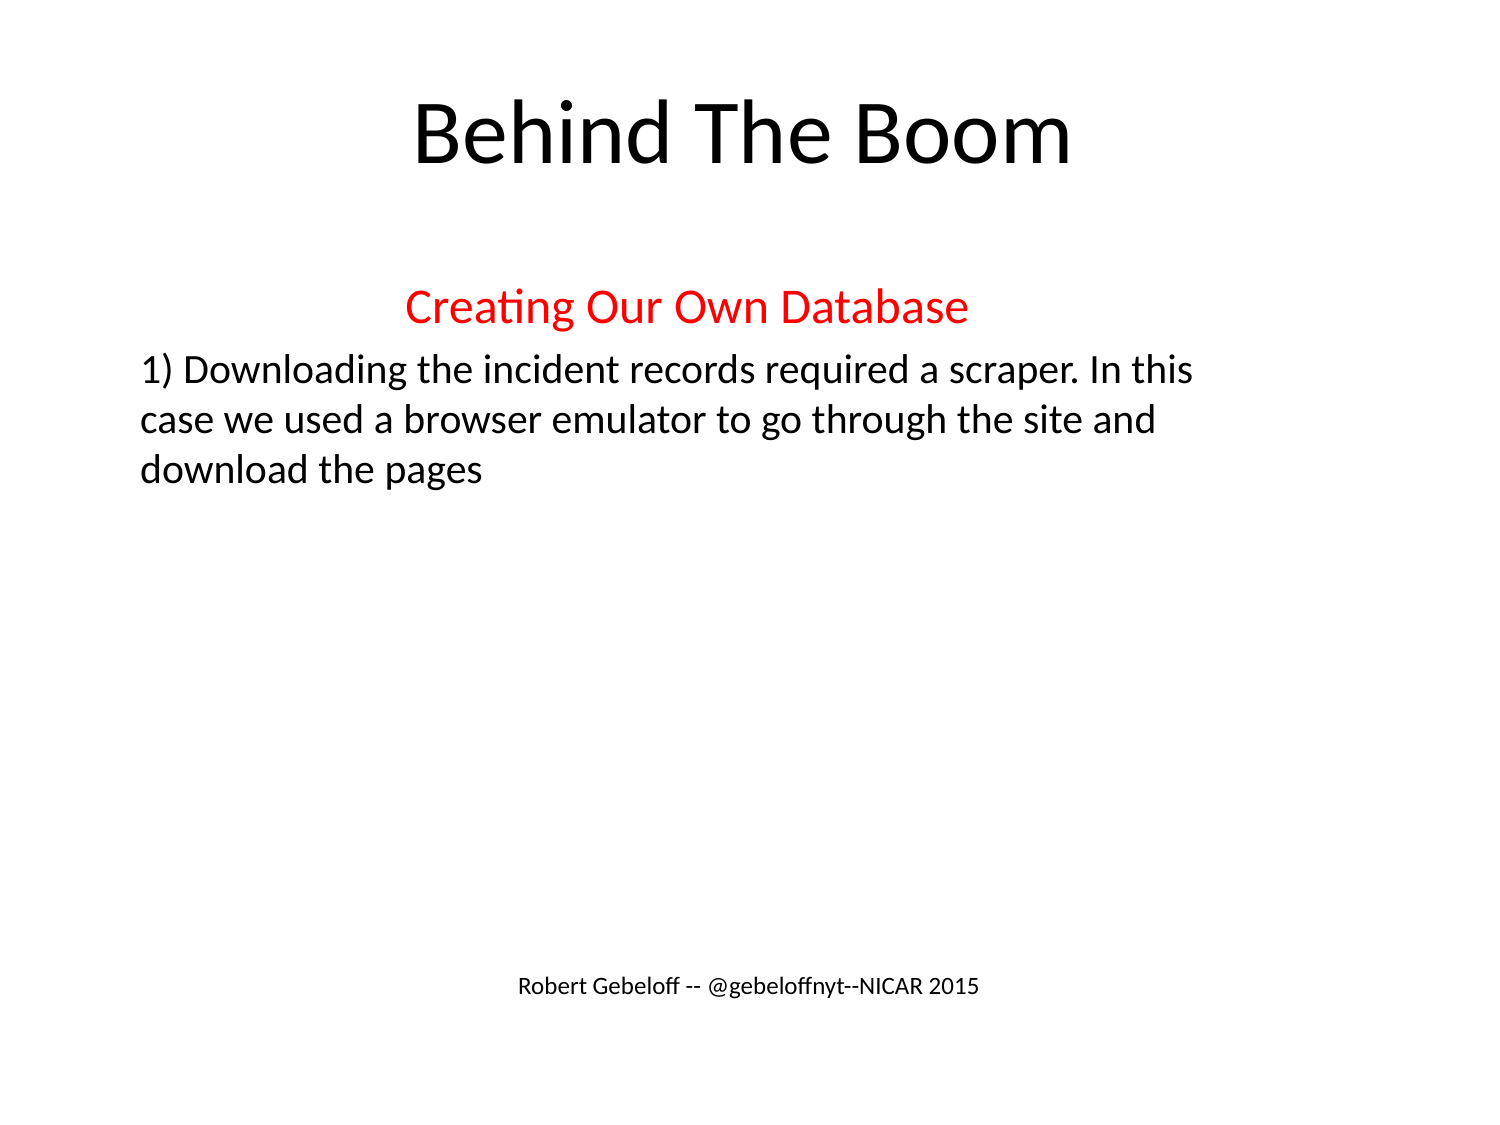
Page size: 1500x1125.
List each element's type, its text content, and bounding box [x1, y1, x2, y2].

subtitle Creating Our Own Database 1) Downloading the incident records required a scraper. In this case we used a browser emulator to go through the site and download the pages [125, 266, 1250, 938]
title Behind The Boom [125, 1, 1363, 252]
text_box Robert Gebeloff -- @gebeloffnyt--NICAR 2015 [125, 961, 1374, 1007]
